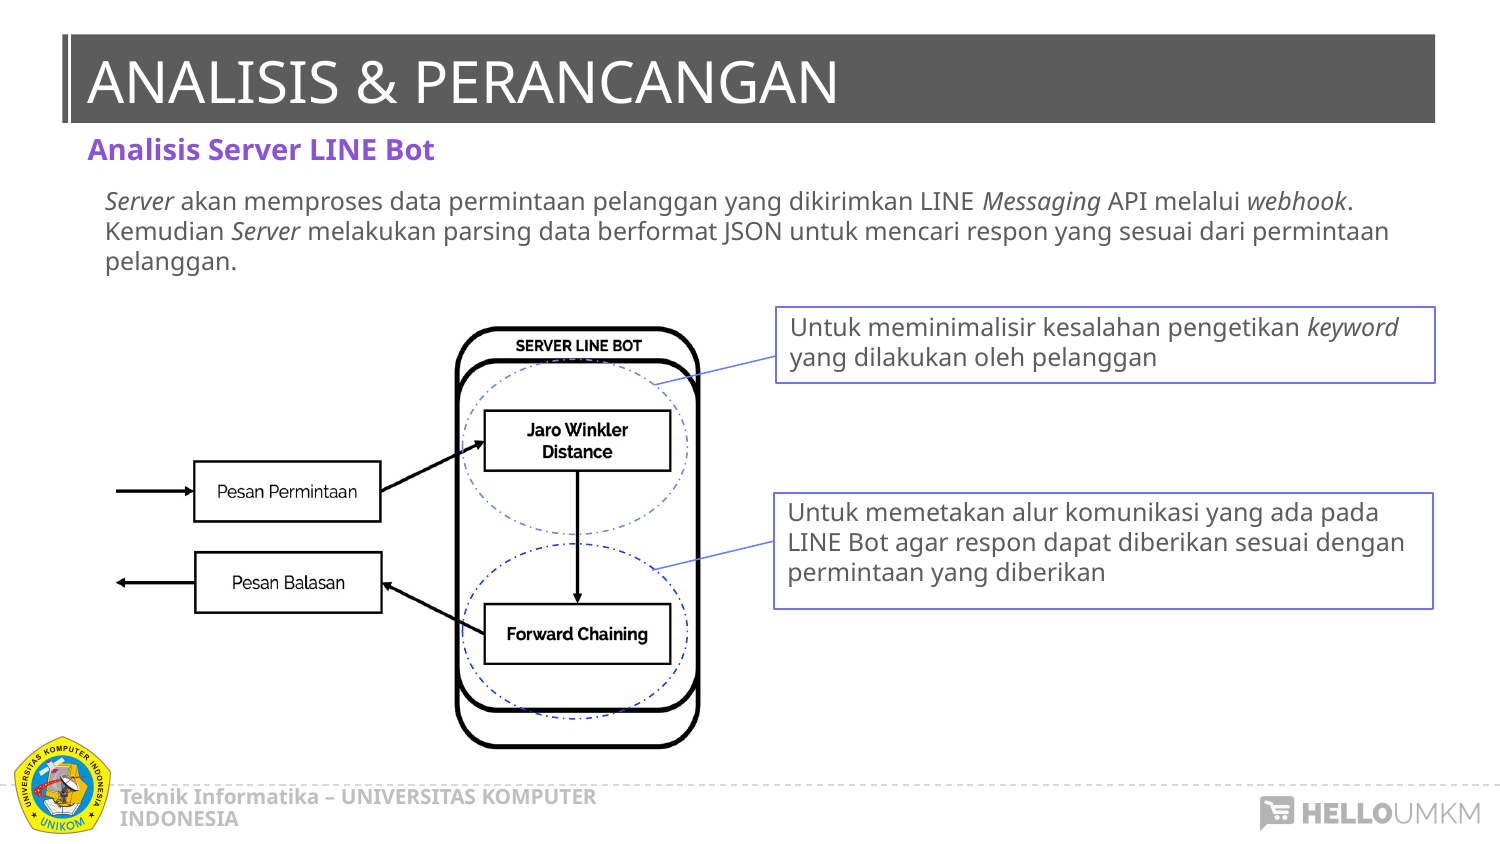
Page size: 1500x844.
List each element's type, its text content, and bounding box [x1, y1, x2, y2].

text_box Server akan memproses data permintaan pelanggan yang dikirimkan LINE Messaging API melalui webhook. Kemudian Server melakukan parsing data berformat JSON untuk mencari respon yang sesuai dari permintaan pelanggan. [89, 178, 1436, 283]
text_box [651, 489, 1433, 610]
picture [112, 321, 713, 760]
title ANALISIS & PERANCANGAN [87, 39, 1436, 121]
picture [14, 736, 111, 834]
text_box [654, 303, 1436, 386]
list Analisis Server LINE Bot [87, 134, 1436, 163]
